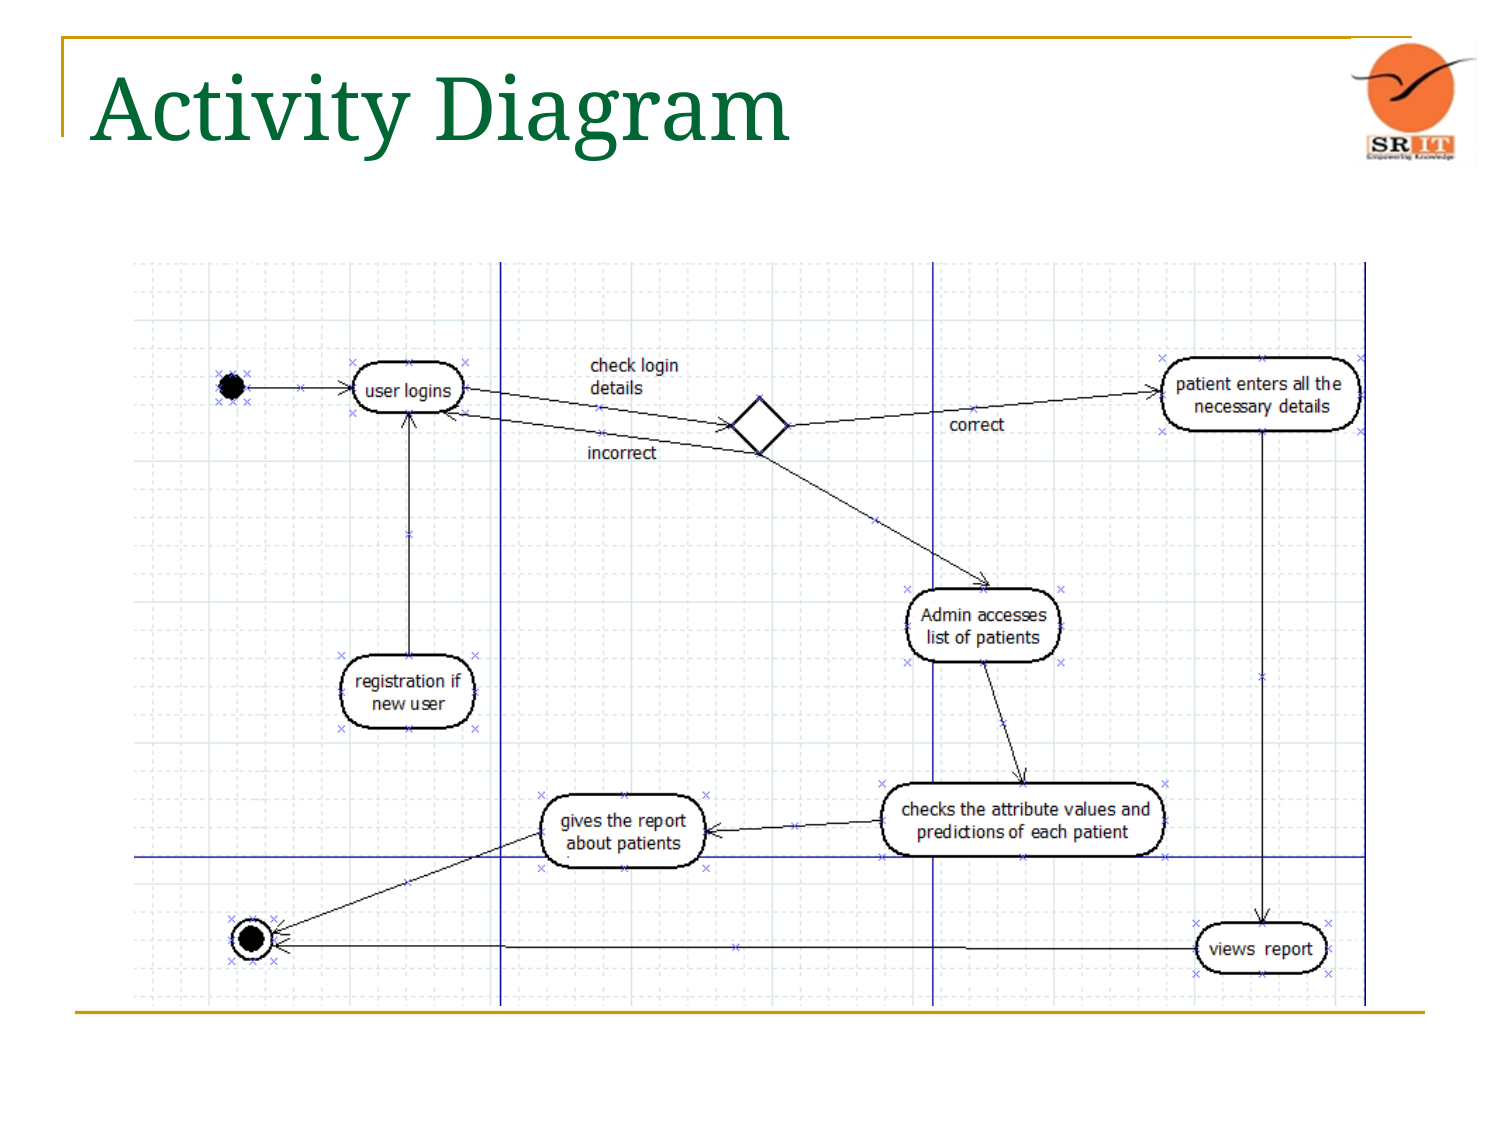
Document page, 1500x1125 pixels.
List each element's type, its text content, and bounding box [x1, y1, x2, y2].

picture [1350, 37, 1478, 165]
title Activity Diagram [74, 45, 1426, 233]
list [133, 262, 1366, 1006]
